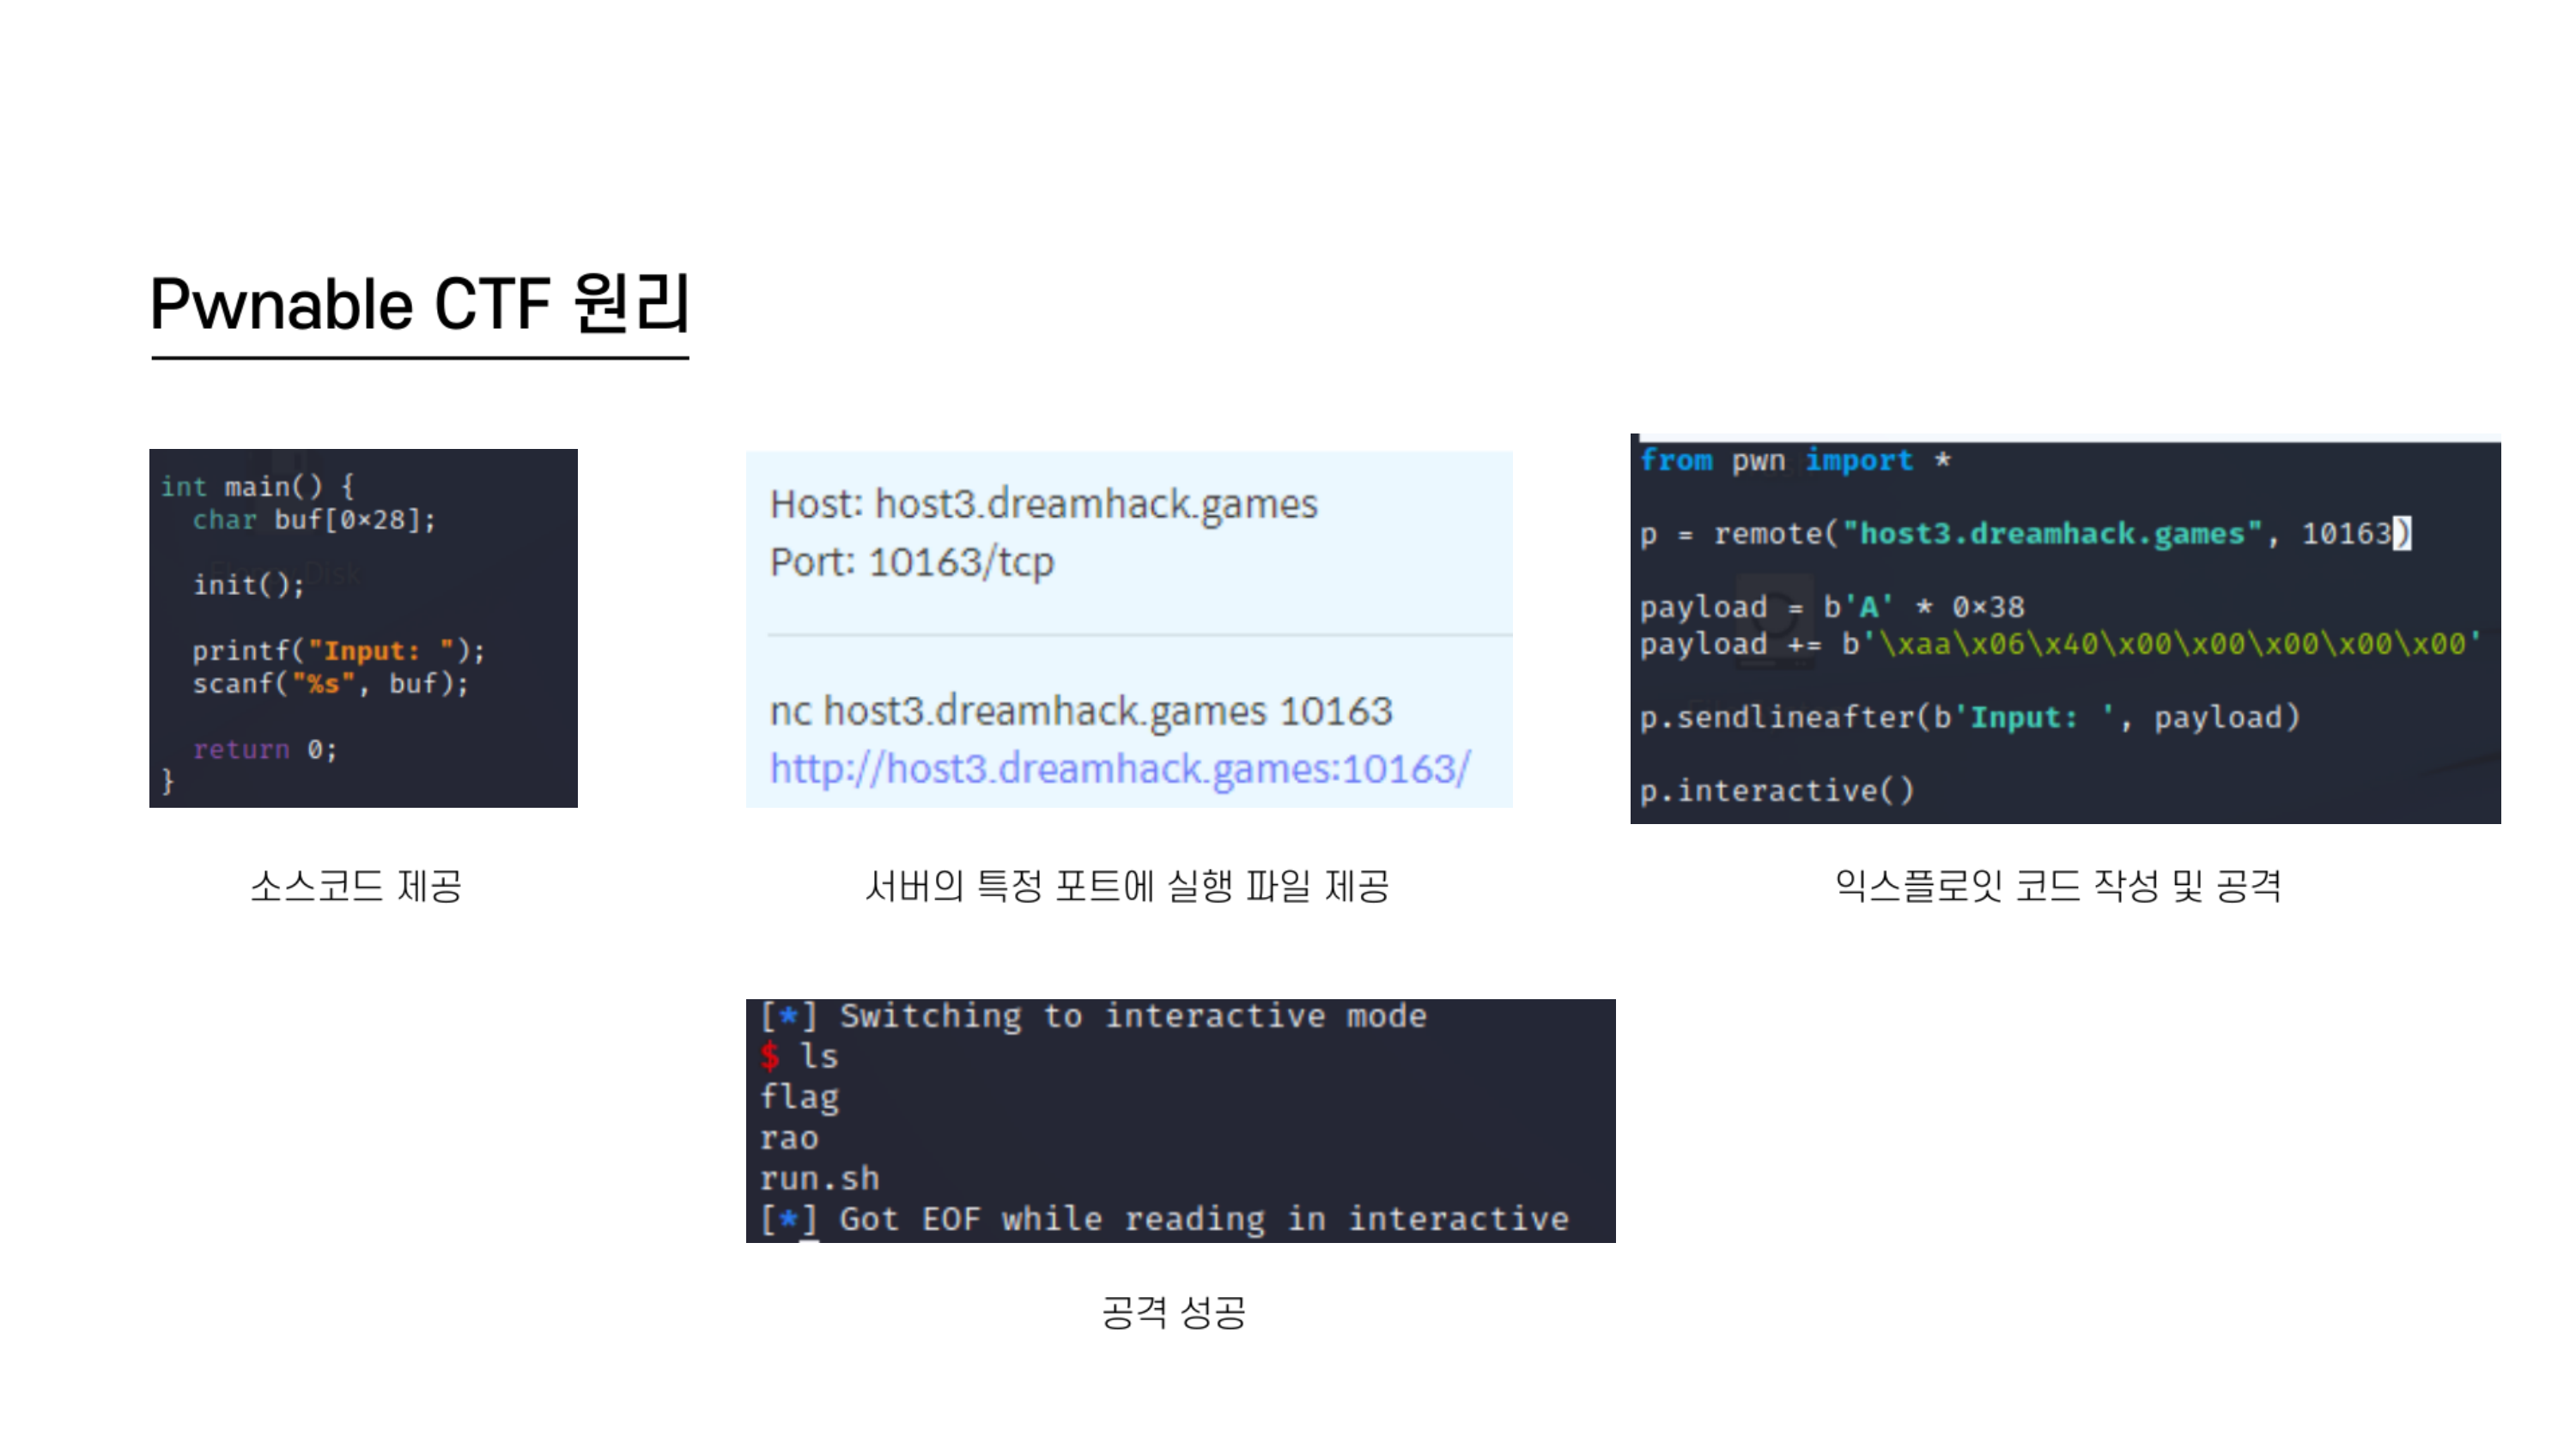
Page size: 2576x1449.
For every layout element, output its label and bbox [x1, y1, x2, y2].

picture [1829, 858, 2299, 920]
picture [858, 858, 1406, 920]
picture [140, 249, 719, 364]
text_box [1631, 433, 2501, 824]
text_box [151, 350, 690, 365]
text_box [149, 449, 579, 809]
picture [1096, 1284, 1263, 1347]
picture [244, 858, 479, 920]
text_box [745, 449, 1513, 809]
text_box [745, 998, 1616, 1243]
